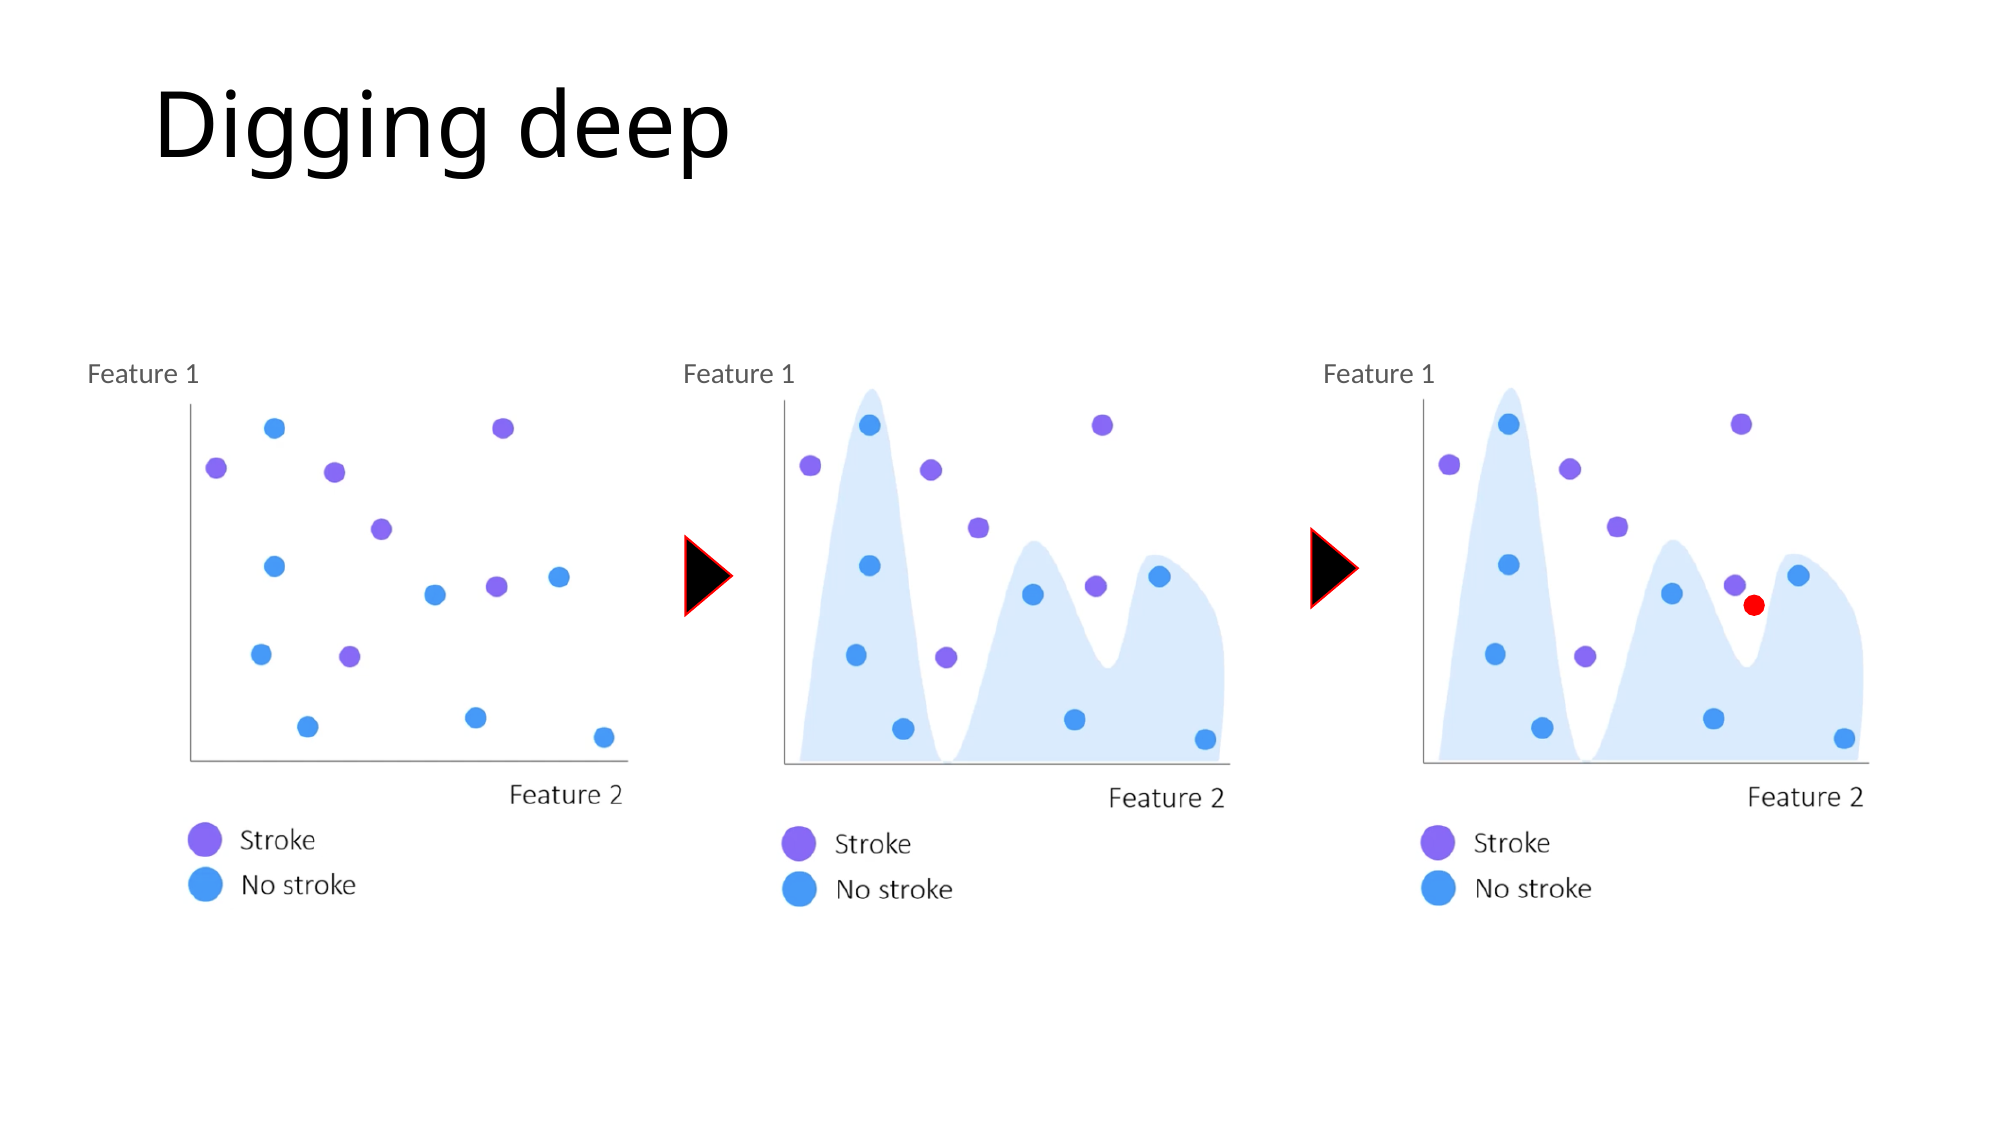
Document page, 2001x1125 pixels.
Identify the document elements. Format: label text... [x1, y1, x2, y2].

text_box [684, 534, 734, 618]
picture [768, 353, 1260, 924]
text_box Feature 1 [72, 346, 215, 397]
picture [1406, 352, 1899, 923]
text_box Feature 1 [668, 346, 810, 397]
text_box [1310, 526, 1360, 610]
title Digging deep [137, 59, 1863, 195]
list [180, 382, 649, 917]
text_box Feature 1 [1308, 346, 1450, 397]
